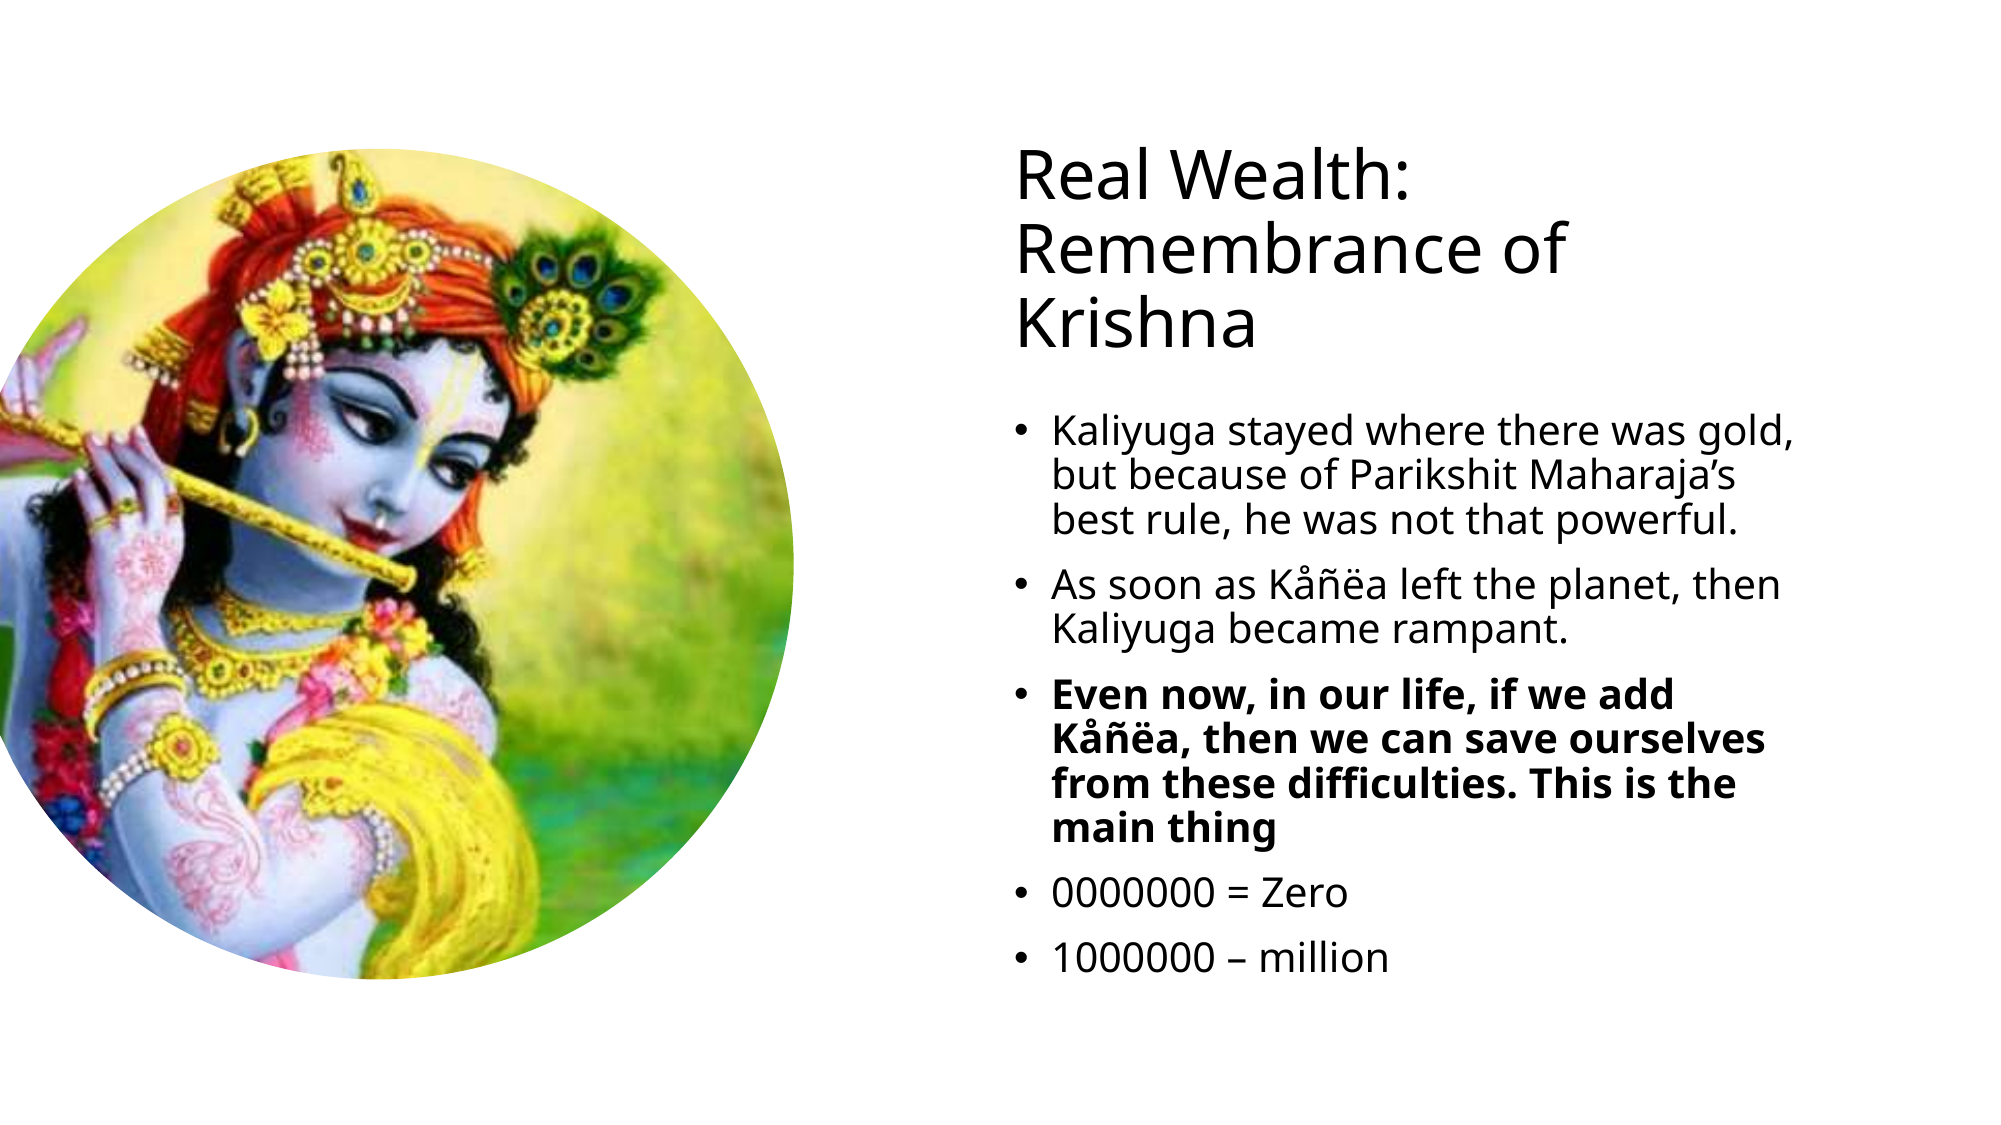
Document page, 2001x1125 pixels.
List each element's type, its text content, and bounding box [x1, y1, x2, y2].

picture [0, 148, 794, 980]
title Real Wealth: Remembrance of Krishna [999, 131, 1817, 371]
list Kaliyuga stayed where there was gold, but because of Parikshit Maharaja’s best rule, he was not that powerful. As soon as Kåñëa left the planet, then Kaliyuga became rampant. Even now, in our life, if we add Kåñëa, then we can save ourselves from these difficulties. This is the main thing 0000000 = Zero 1000000 – million [999, 397, 1816, 995]
